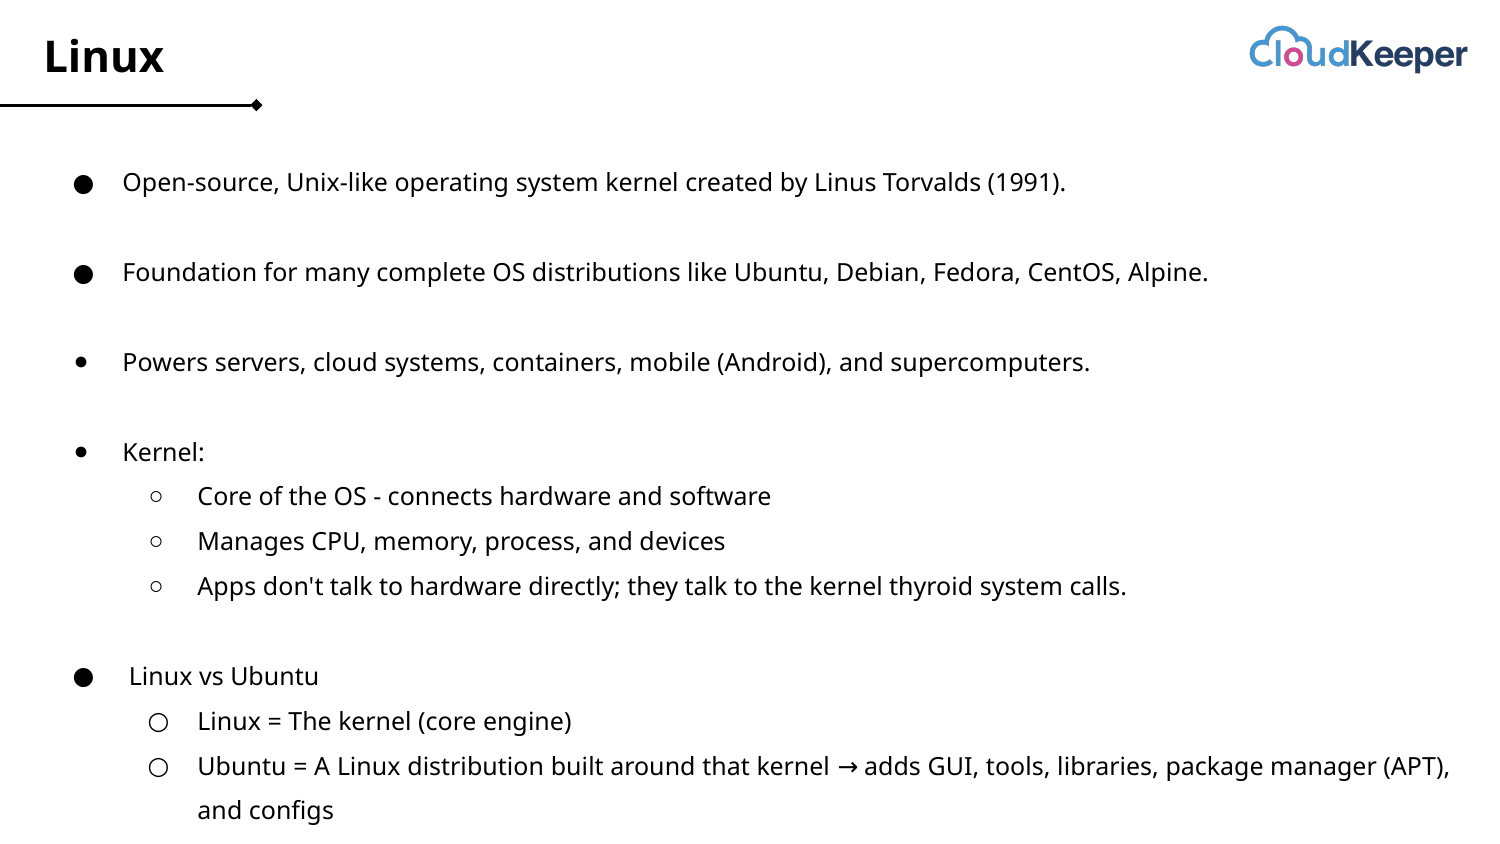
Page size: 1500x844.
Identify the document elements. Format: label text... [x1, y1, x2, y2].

picture [1238, 20, 1479, 78]
text_box Open-source, Unix-like operating system kernel created by Linus Torvalds (1991). Foundation for many complete OS distributions like Ubuntu, Debian, Fedora, CentOS, Alpine. Powers servers, cloud systems, containers, mobile (Android), and supercomputers. Kernel: Core of the OS - connects hardware and software Manages CPU, memory, process, and devices Apps don't talk to hardware directly; they talk to the kernel thyroid system calls. Linux vs Ubuntu Linux = The kernel (core engine) Ubuntu = A Linux distribution built around that kernel → adds GUI, tools, libraries, package manager (APT), and configs [47, 121, 1453, 749]
title Linux [43, 34, 1169, 93]
